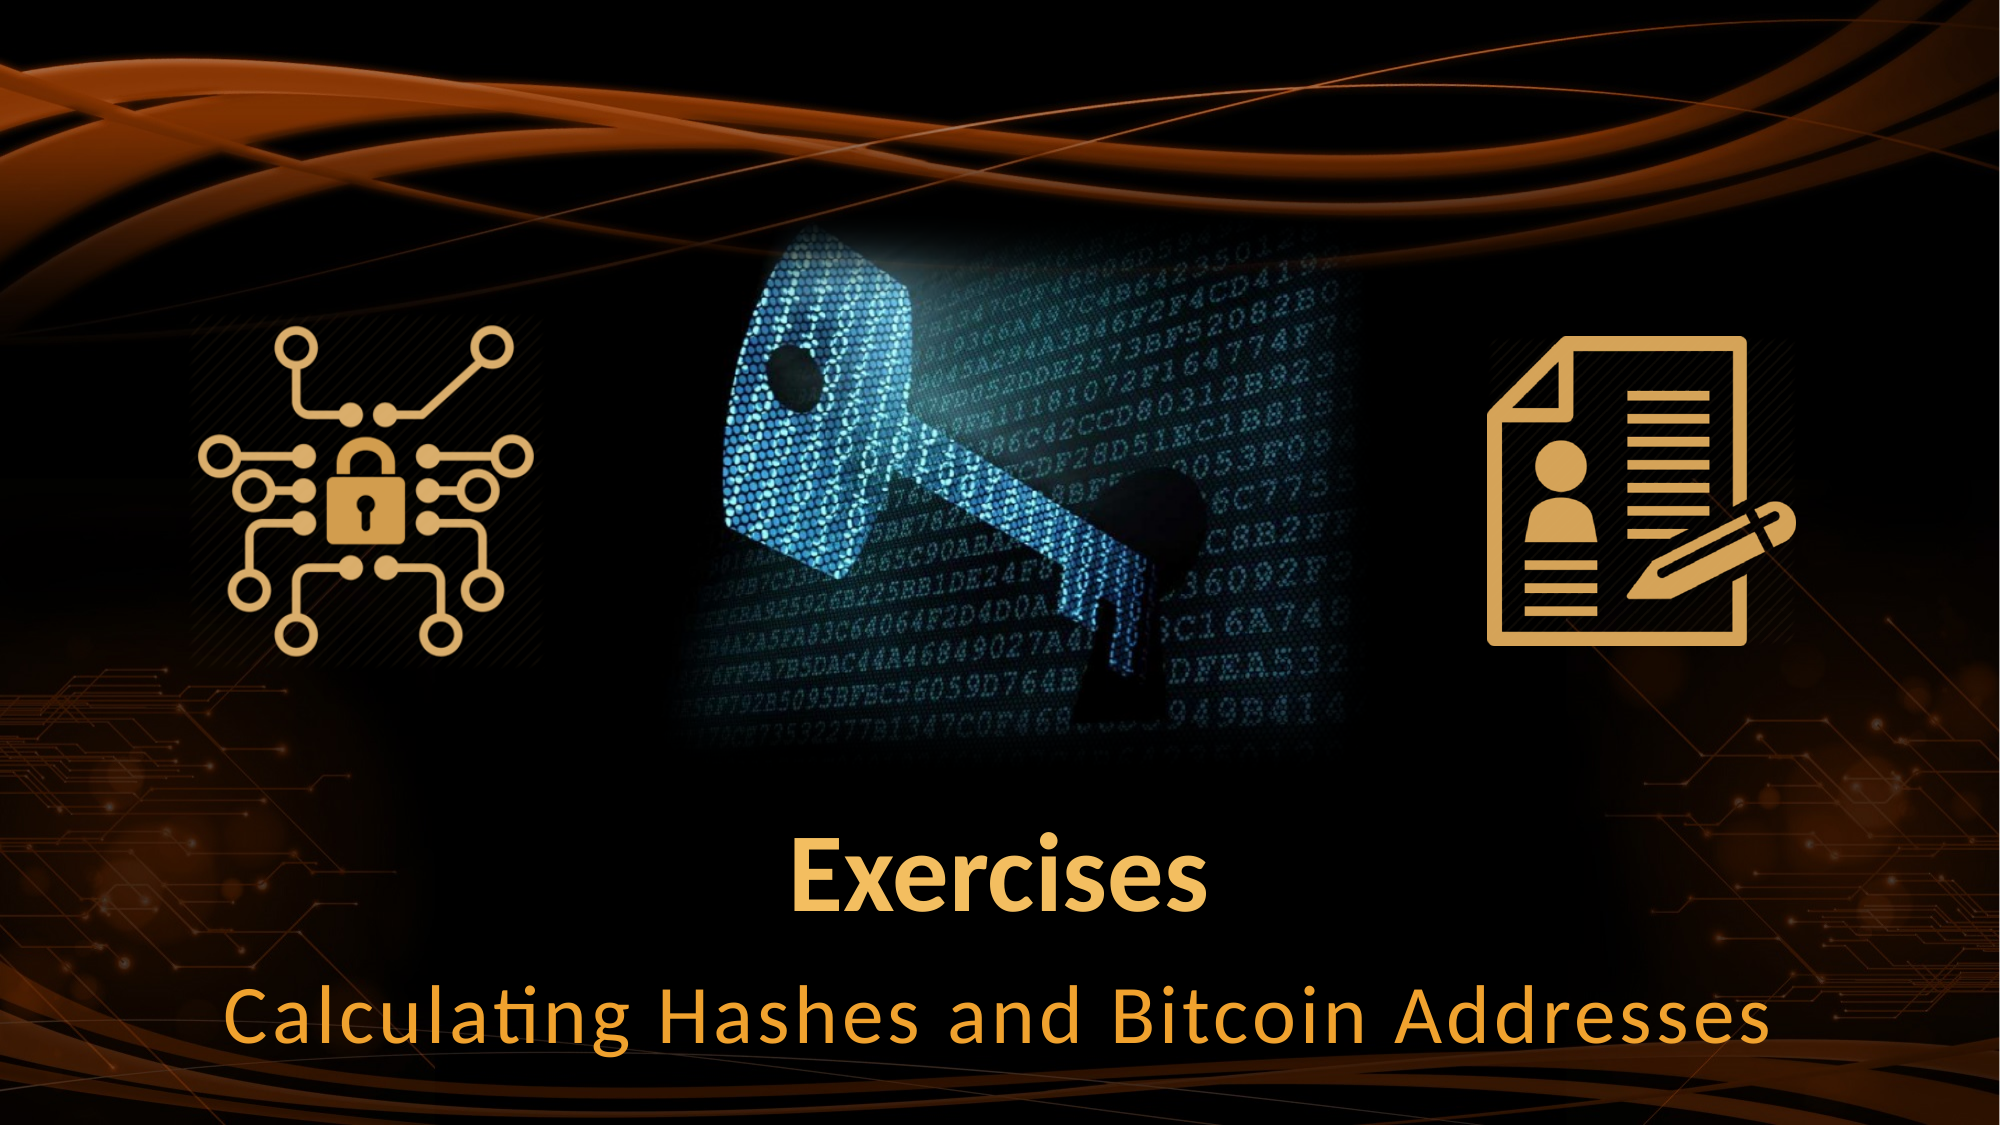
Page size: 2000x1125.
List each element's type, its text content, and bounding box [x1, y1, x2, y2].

picture [0, 0, 2000, 1125]
title Exercises [112, 812, 1887, 940]
list Calculating Hashes and Bitcoin Addresses [111, 949, 1886, 1068]
